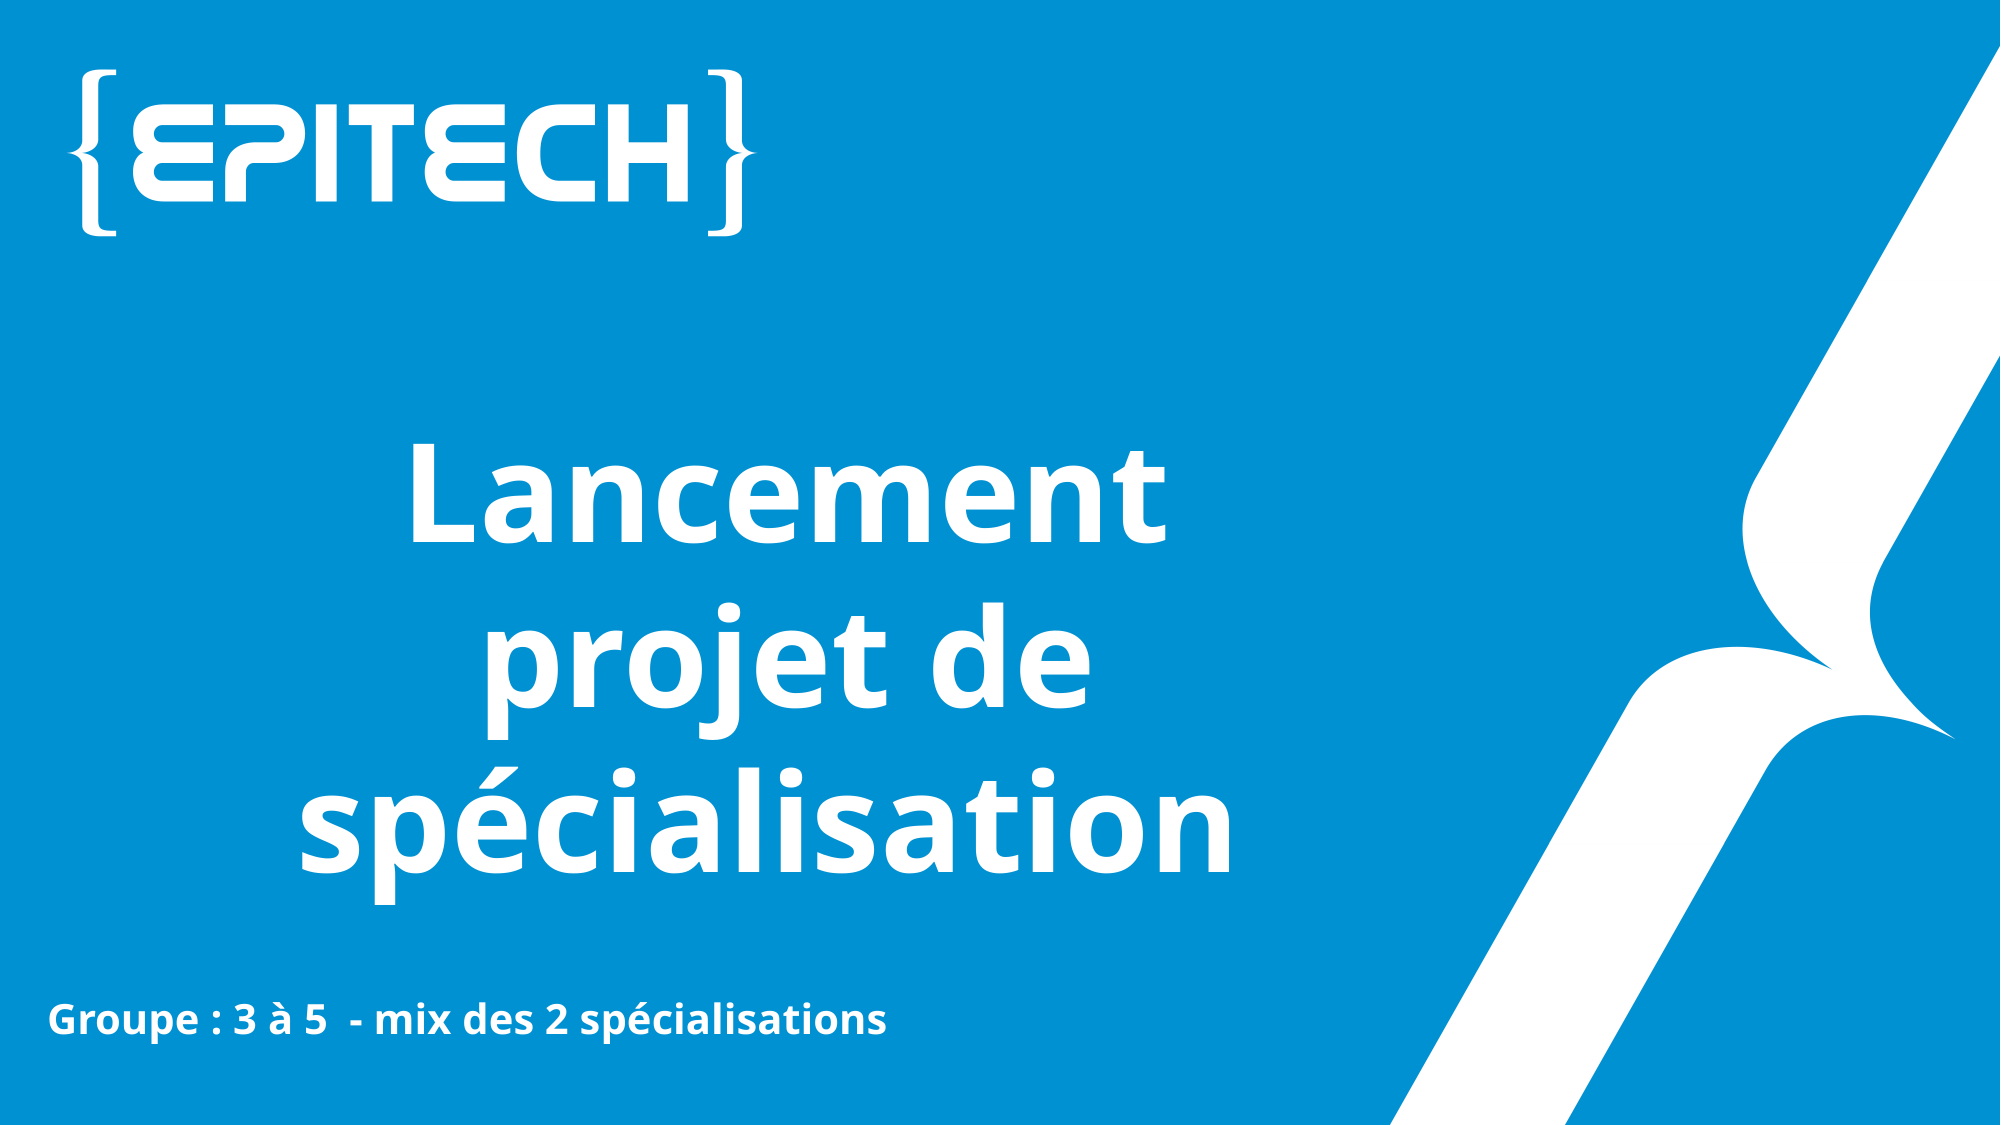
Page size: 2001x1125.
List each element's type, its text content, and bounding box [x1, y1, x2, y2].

picture [74, 70, 116, 236]
picture [134, 105, 212, 201]
picture [226, 105, 304, 201]
picture [349, 105, 413, 201]
picture [608, 105, 687, 201]
picture [1391, 49, 2000, 1125]
text_box Lancement projet de spécialisation [107, 397, 1466, 907]
picture [517, 105, 594, 201]
picture [709, 70, 751, 236]
picture [316, 105, 336, 201]
text_box Groupe : 3 à 5 - mix des 2 spécialisations [0, 985, 1202, 1051]
picture [425, 105, 504, 201]
